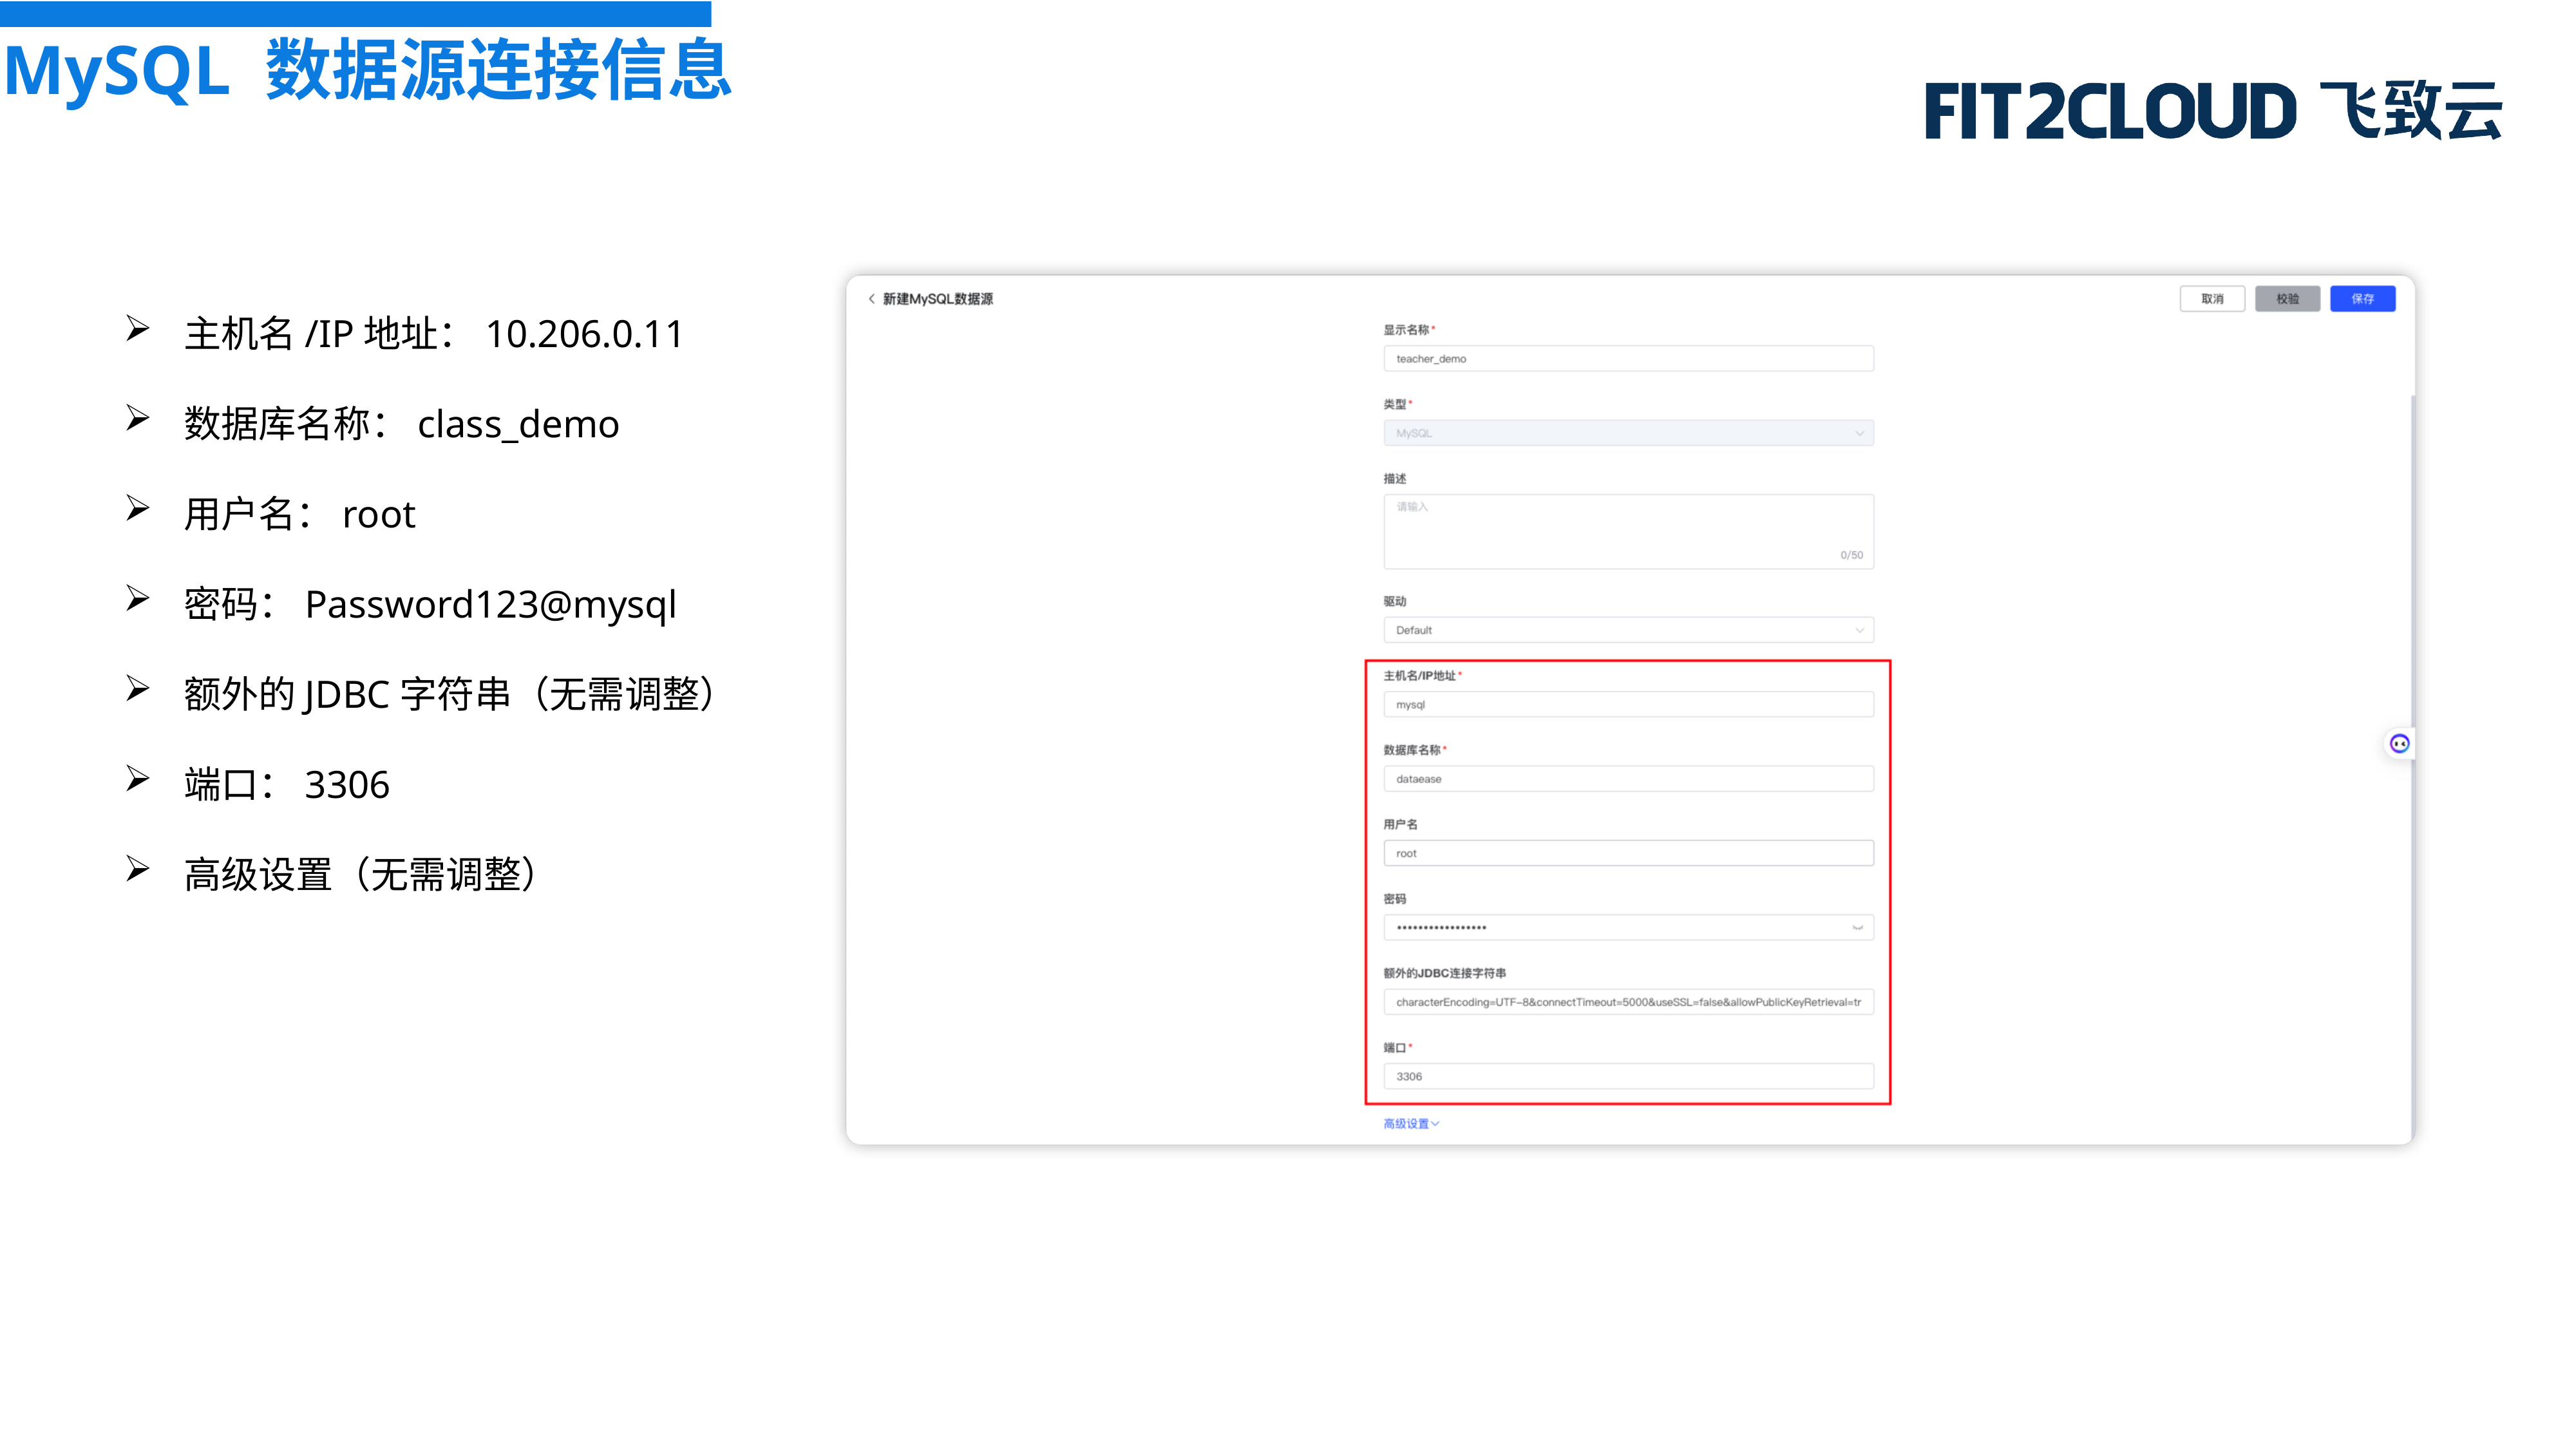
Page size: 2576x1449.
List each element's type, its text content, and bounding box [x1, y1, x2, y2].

picture [831, 260, 2430, 1160]
text_box 主机名/IP地址：10.206.0.11 数据库名称：class_demo 用户名：root 密码：Password123@mysql 额外的JDBC字符串（无需调整） 端口：3306 高级设置（无需调整） [115, 257, 1143, 904]
text_box MySQL 数据源连接信息 [1, 26, 738, 119]
picture [1926, 80, 2503, 140]
text_box [0, 1, 712, 27]
